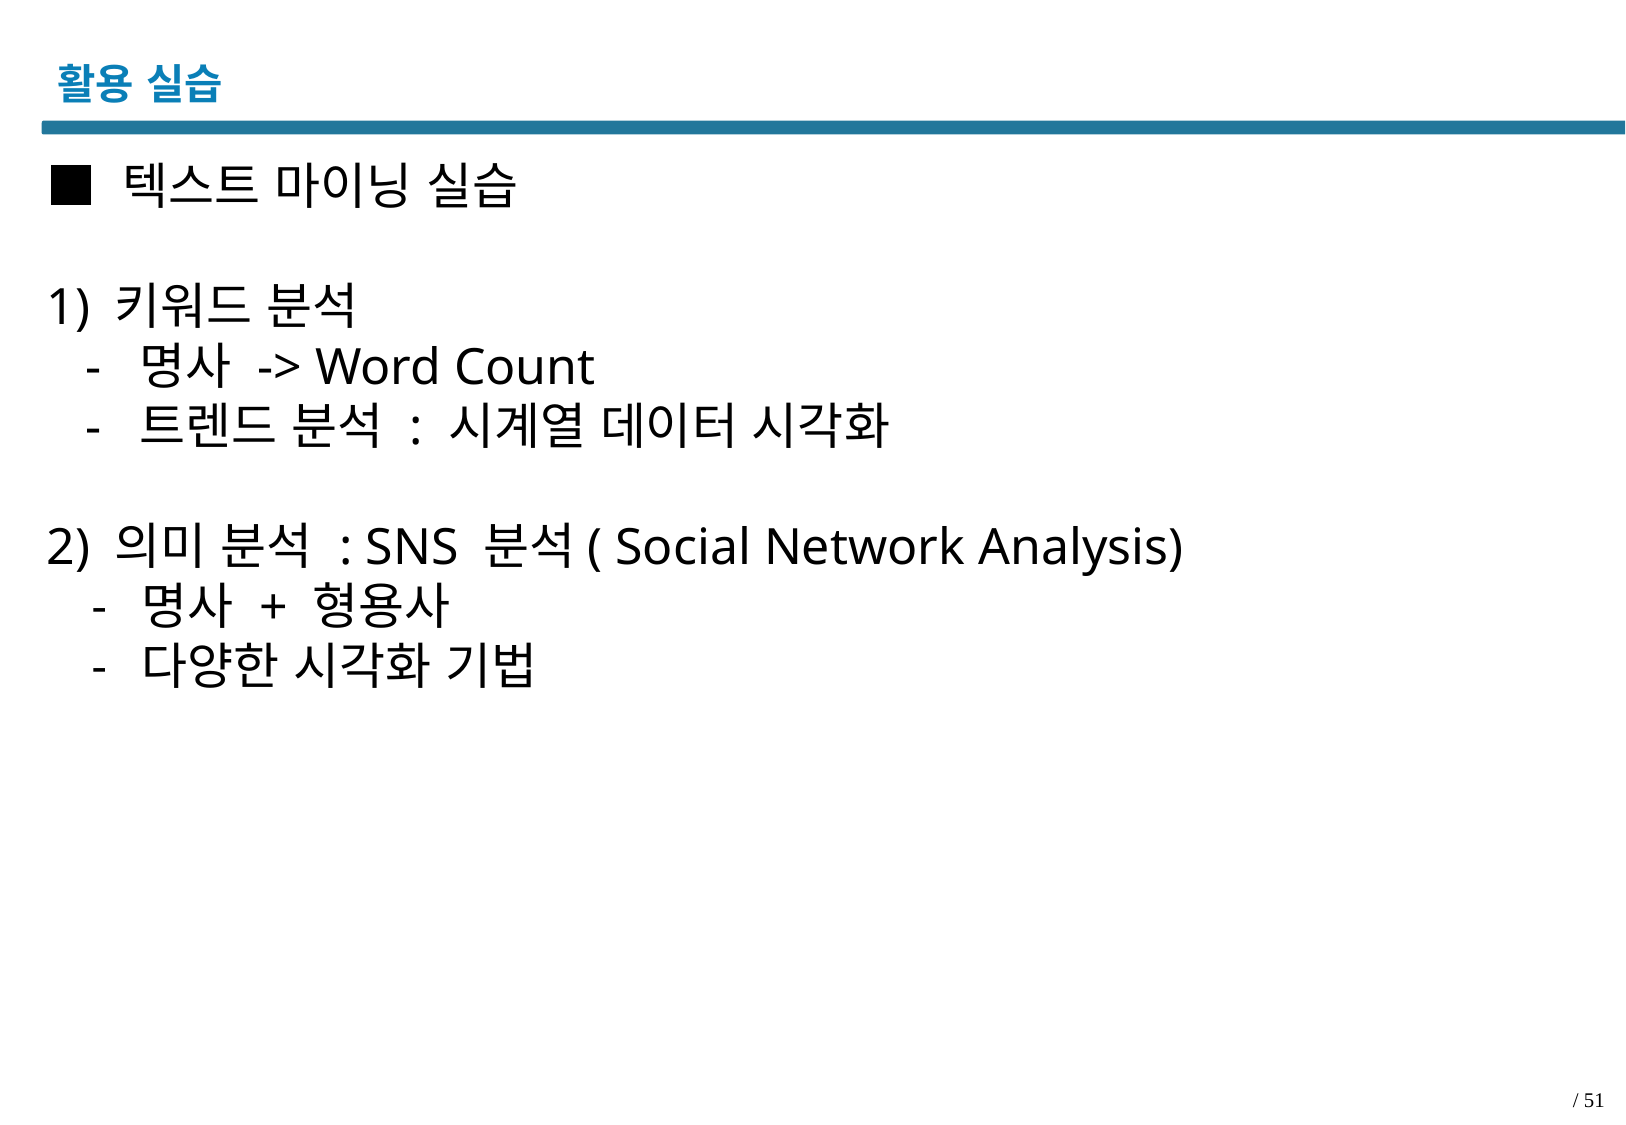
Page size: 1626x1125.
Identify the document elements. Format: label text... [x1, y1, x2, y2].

slide_number / 51 [1245, 1078, 1625, 1114]
text_box ■ 텍스트 마이닝 실습 1) 키워드 분석 - 명사 -> Word Count - 트렌드 분석 : 시계열 데이터 시각화 2) 의미 분석 : SNS 분석( Social Network Analysis) - 명사 + 형용사 - 다양한 시각화 기법 [31, 146, 1574, 702]
title 활용 실습 [41, 49, 886, 122]
